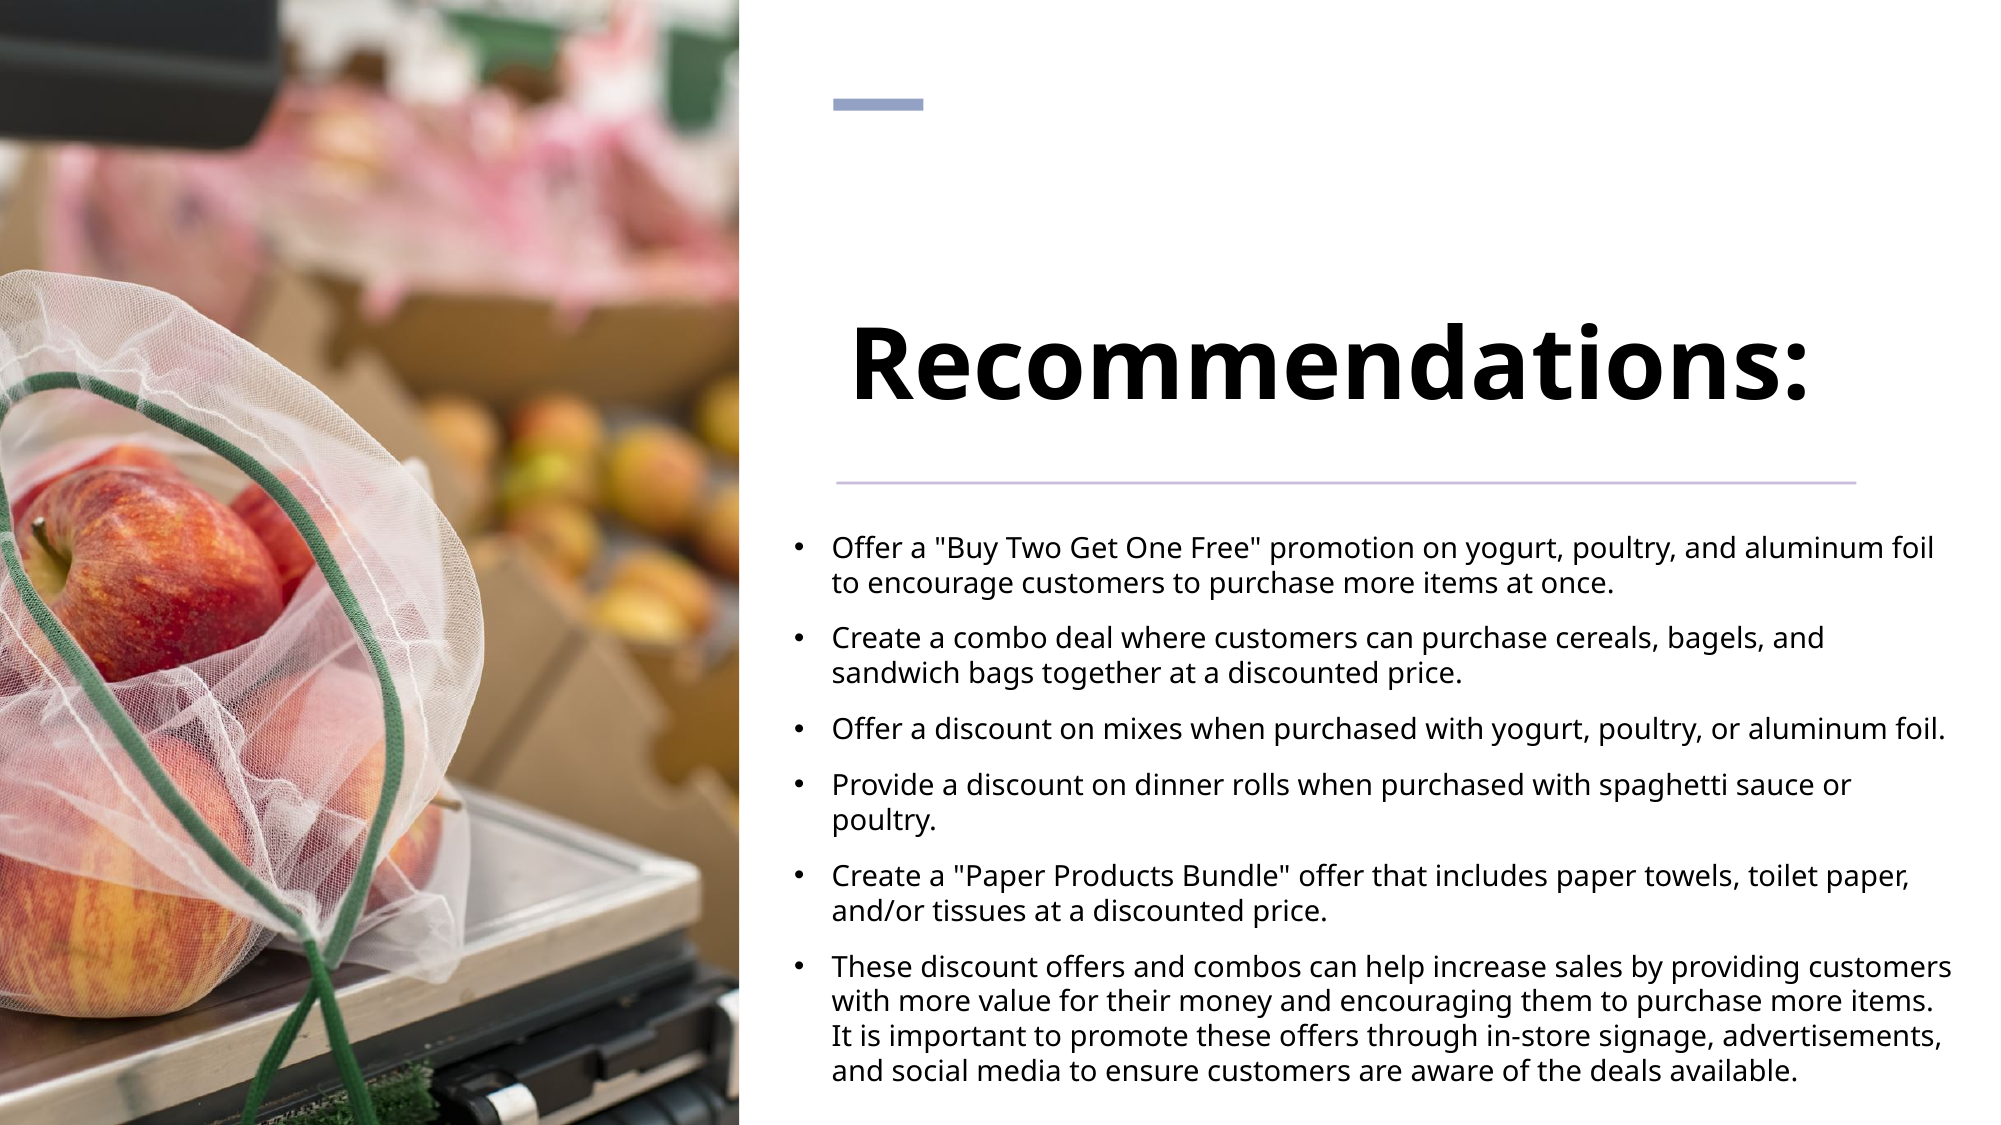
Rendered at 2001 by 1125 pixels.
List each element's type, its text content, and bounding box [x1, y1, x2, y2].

picture [0, 0, 740, 1125]
title Recommendations: [833, 176, 1863, 429]
text_box [740, 0, 2000, 1125]
text_box [835, 481, 1857, 486]
text_box [832, 98, 924, 112]
list Offer a "Buy Two Get One Free" promotion on yogurt, poultry, and aluminum foil to encourage customers to purchase more items at once. Create a combo deal where customers can purchase cereals, bagels, and sandwich bags together at a discounted price. Offer a discount on mixes when purchased with yogurt, poultry, or aluminum foil. Provide a discount on dinner rolls when purchased with spaghetti sauce or poultry. Create a "Paper Products Bundle" offer that includes paper towels, toilet paper, and/or tissues at a discounted price. These discount offers and combos can help increase sales by providing customers with more value for their money and encouraging them to purchase more items. It is important to promote these offers through in-store signage, advertisements, and social media to ensure customers are aware of the deals available. [779, 521, 1969, 985]
